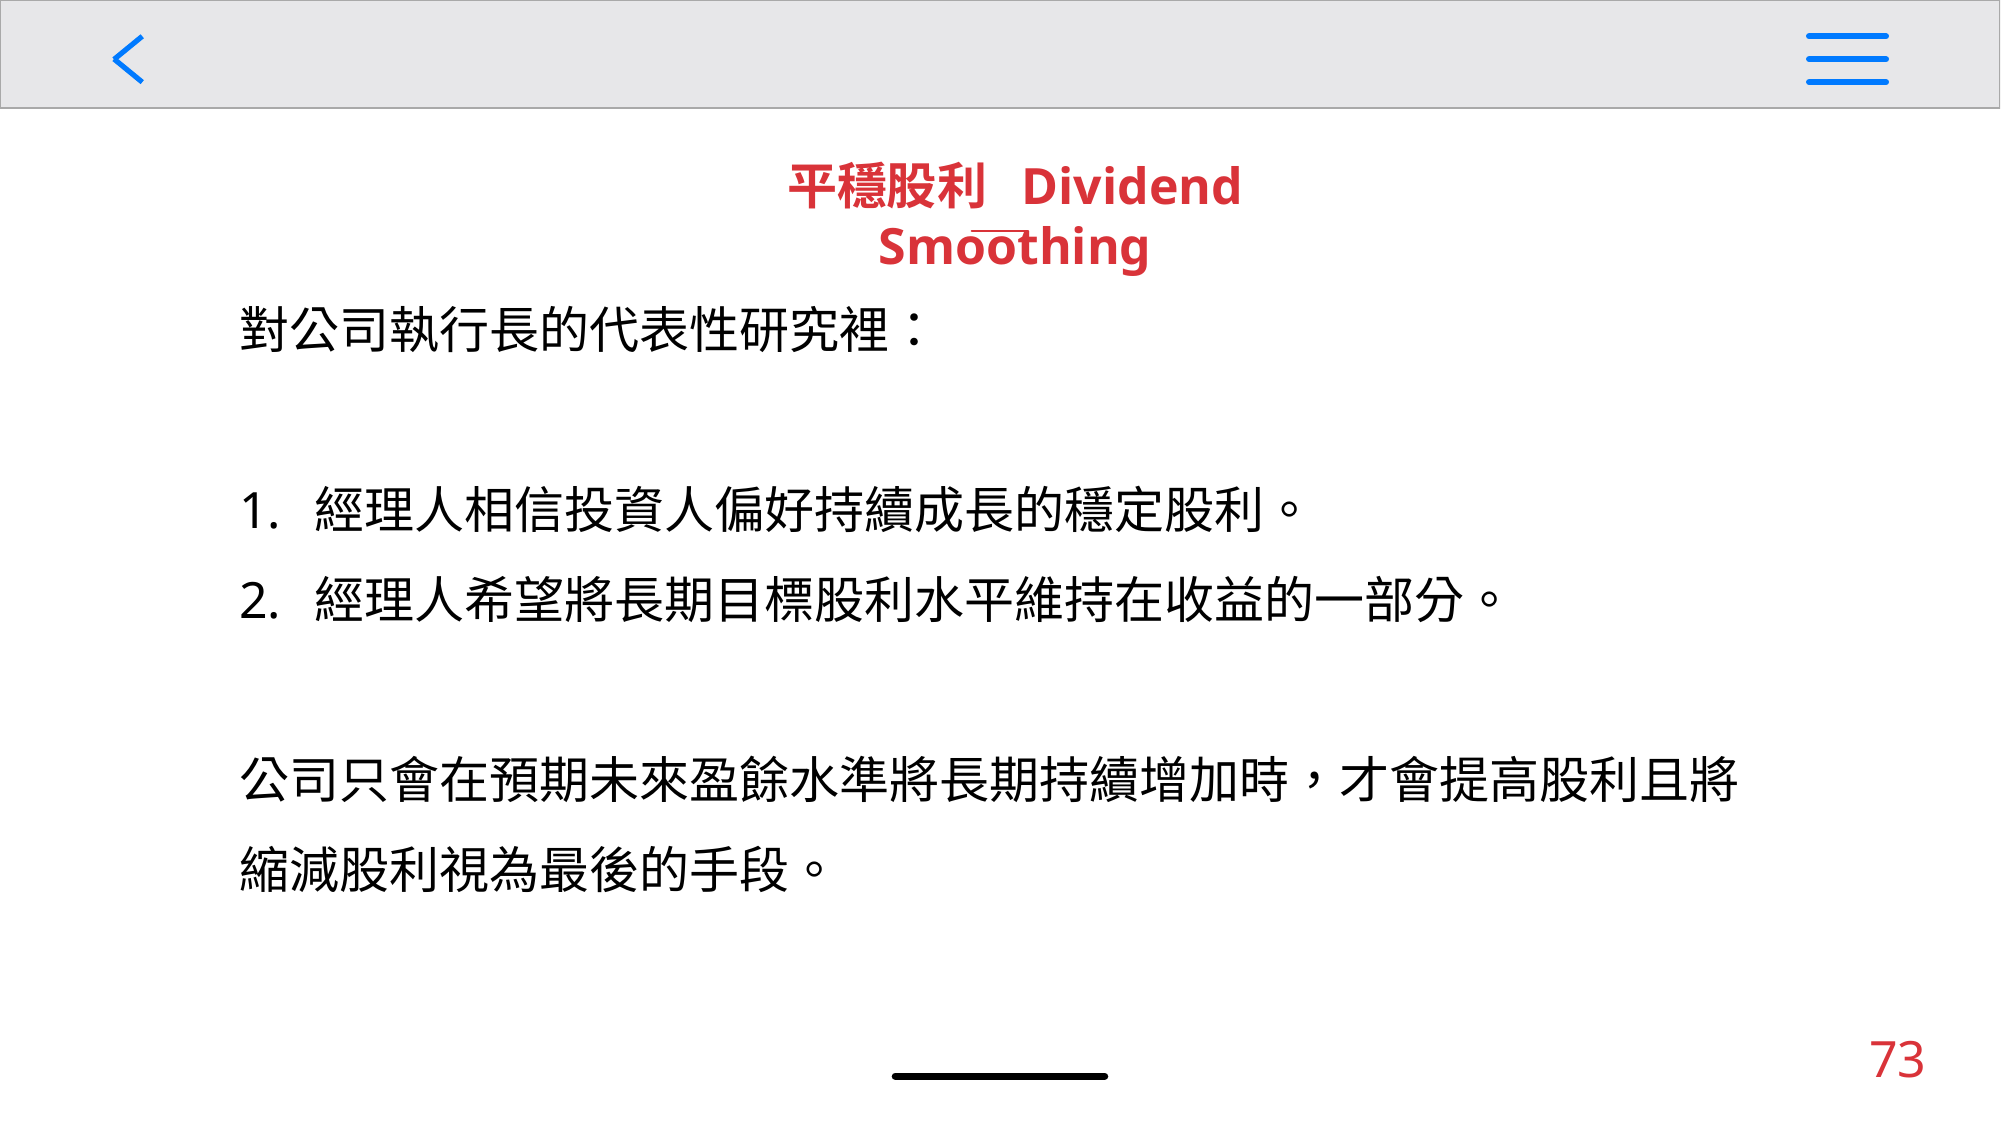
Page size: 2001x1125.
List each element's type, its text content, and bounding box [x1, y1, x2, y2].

text_box 對公司執行長的代表性研究裡： 經理人相信投資人偏好持續成長的穩定股利。 經理人希望將長期目標股利水平維持在收益的一部分。 公司只會在預期未來盈餘水準將長期持續增加時，才會提高股利且將縮減股利視為最後的手段。 [224, 261, 1776, 906]
text_box 平穩股利 Dividend Smoothing [654, 146, 1376, 282]
text_box 73 [1795, 1020, 2000, 1096]
